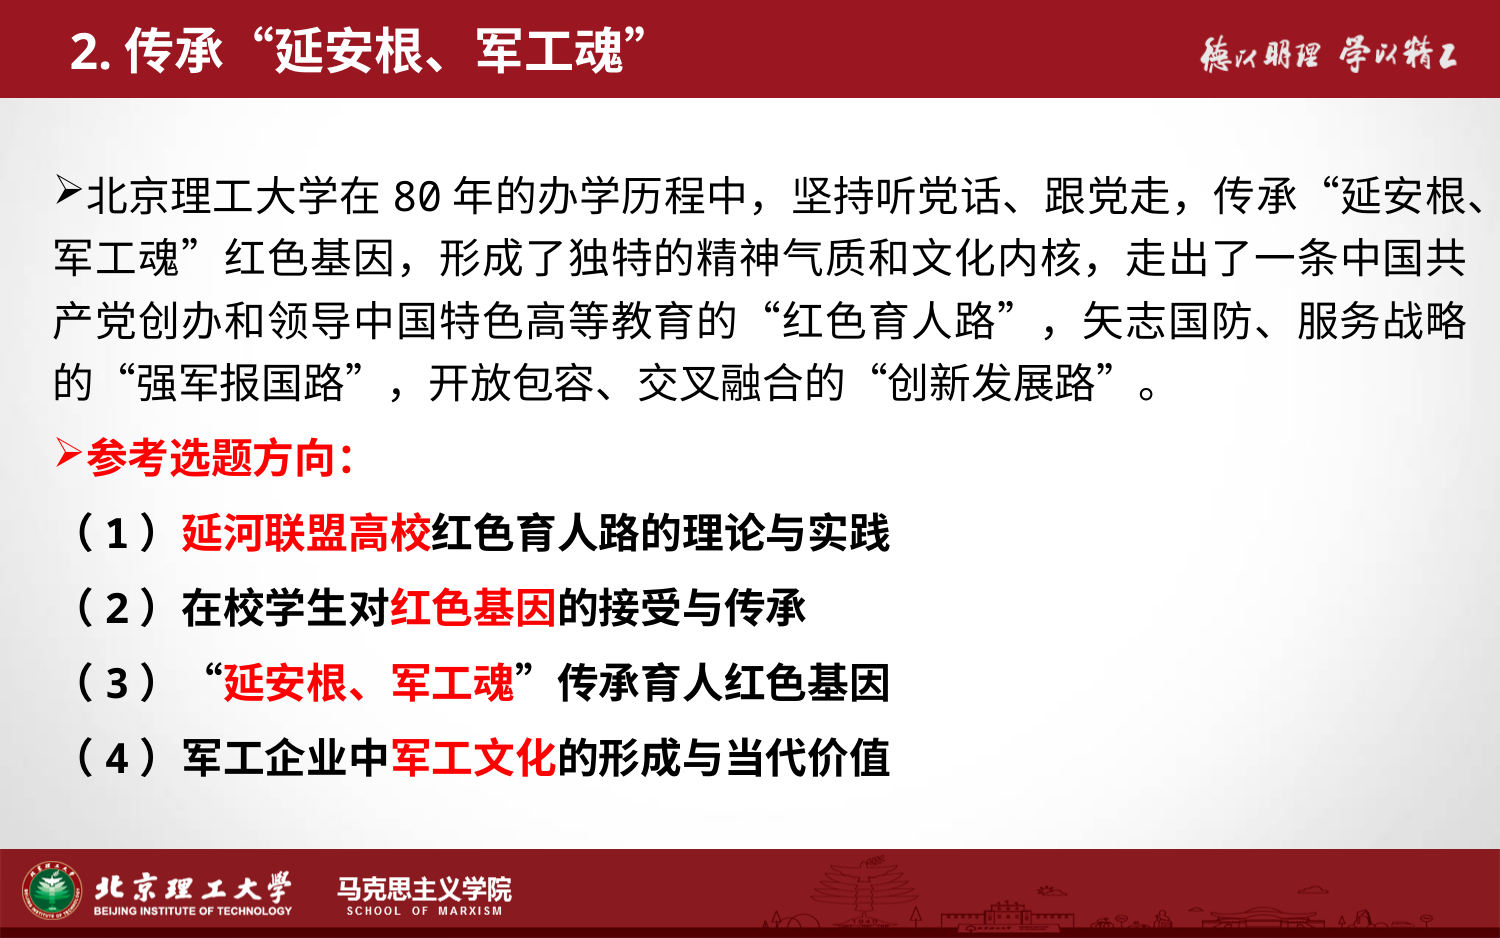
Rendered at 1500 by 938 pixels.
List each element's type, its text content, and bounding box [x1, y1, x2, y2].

text_box [0, 0, 1500, 99]
picture [1111, 14, 1500, 85]
text_box 2.传承“延安根、军工魂” [54, 11, 1112, 87]
text_box 北京理工大学在80年的办学历程中，坚持听党话、跟党走，传承“延安根、军工魂”红色基因，形成了独特的精神气质和文化内核，走出了一条中国共产党创办和领导中国特色高等教育的“红色育人路”，矢志国防、服务战略的“强军报国路”，开放包容、交叉融合的“创新发展路”。 参考选题方向： （1）延河联盟高校红色育人路的理论与实践 （2）在校学生对红色基因的接受与传承 （3）“延安根、军工魂”传承育人红色基因 （4）军工企业中军工文化的形成与当代价值 [38, 149, 1483, 790]
picture [0, 99, 1500, 938]
